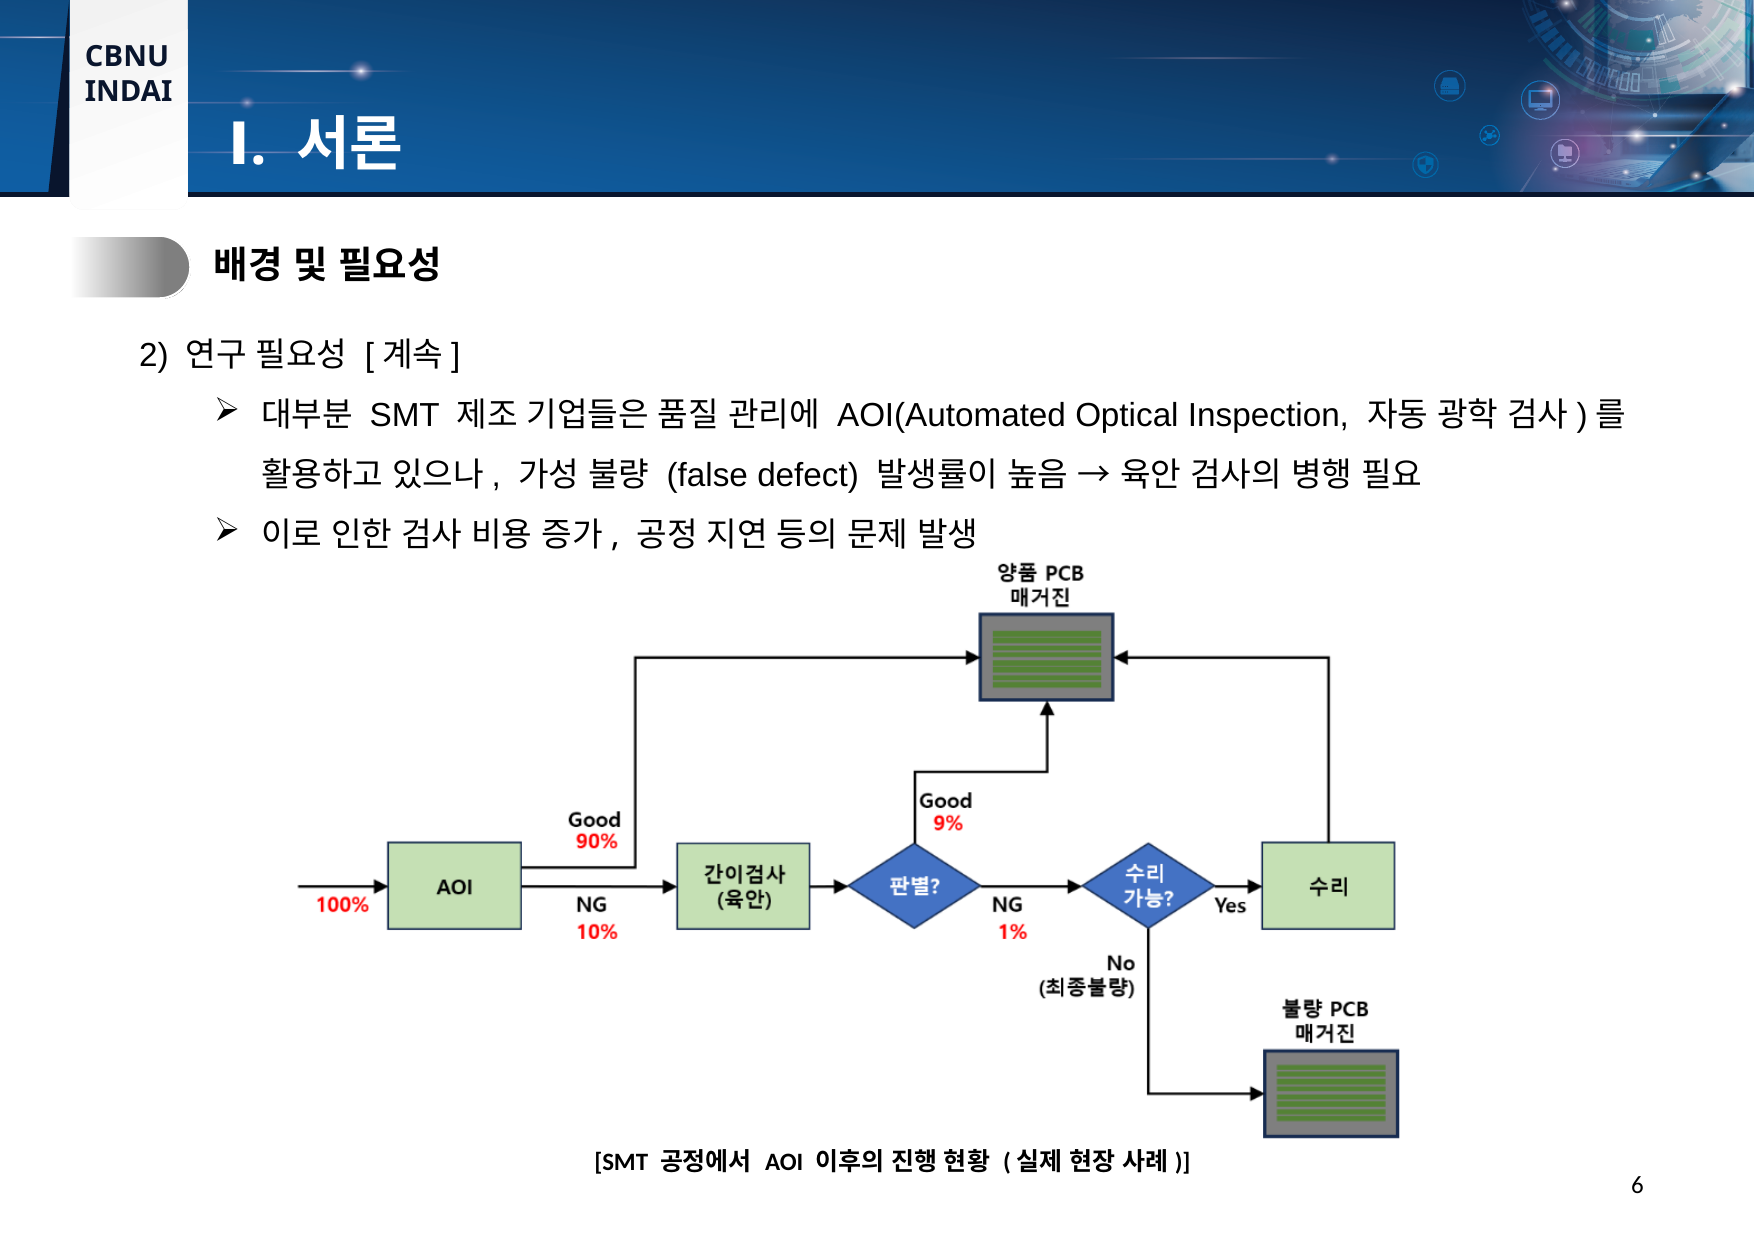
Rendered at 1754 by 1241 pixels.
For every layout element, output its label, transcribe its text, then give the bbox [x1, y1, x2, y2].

text_box [SMT 공정에서 AOI 이후의 진행 현황 (실제 현장 사례)] [543, 1145, 1242, 1183]
picture [188, 0, 1754, 192]
text_box Ⅰ. 서론 [213, 98, 1500, 184]
text_box 6 [1616, 1160, 1752, 1206]
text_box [70, 235, 893, 299]
picture [0, 0, 69, 192]
picture [292, 555, 1406, 1145]
text_box 2) 연구 필요성 [계속] 대부분 SMT 제조 기업들은 품질 관리에 AOI(Automated Optical Inspection, 자동 광학 검사)를 활용하고 있으나, 가성 불량 (false defect) 발생률이 높음 → 육안 검사의 병행 필요 이로 인한 검사 비용 증가, 공정 지연 등의 문제 발생 [124, 306, 1717, 561]
